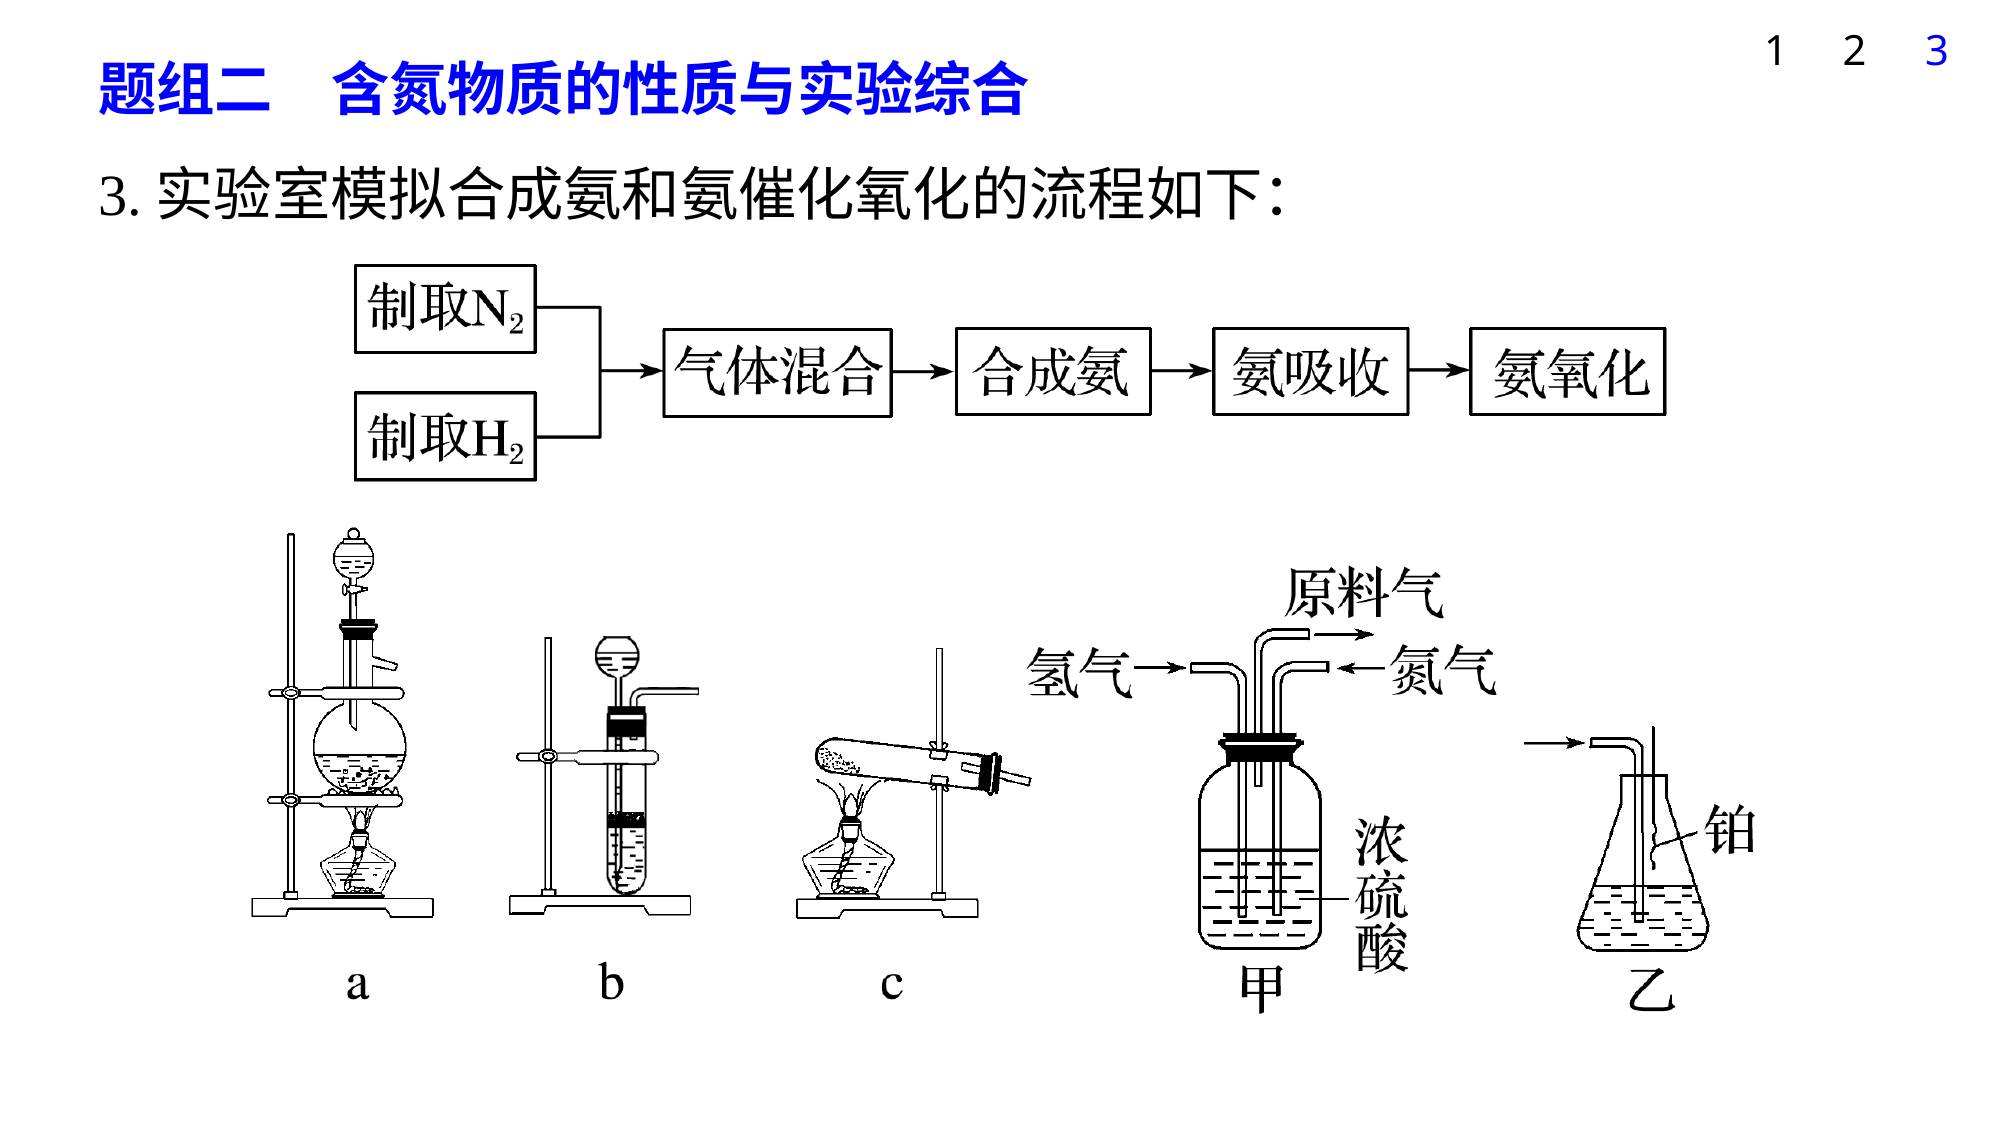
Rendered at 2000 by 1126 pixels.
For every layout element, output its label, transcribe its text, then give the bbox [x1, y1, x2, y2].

text_box 1 [1743, 1, 1809, 97]
picture [235, 515, 1761, 1020]
picture [346, 254, 1670, 489]
text_box 3 [1904, 1, 1970, 97]
text_box 题组二 含氮物质的性质与实验综合 3.实验室模拟合成氨和氨催化氧化的流程如下： [78, 7, 1910, 238]
text_box 2 [1821, 1, 1887, 97]
